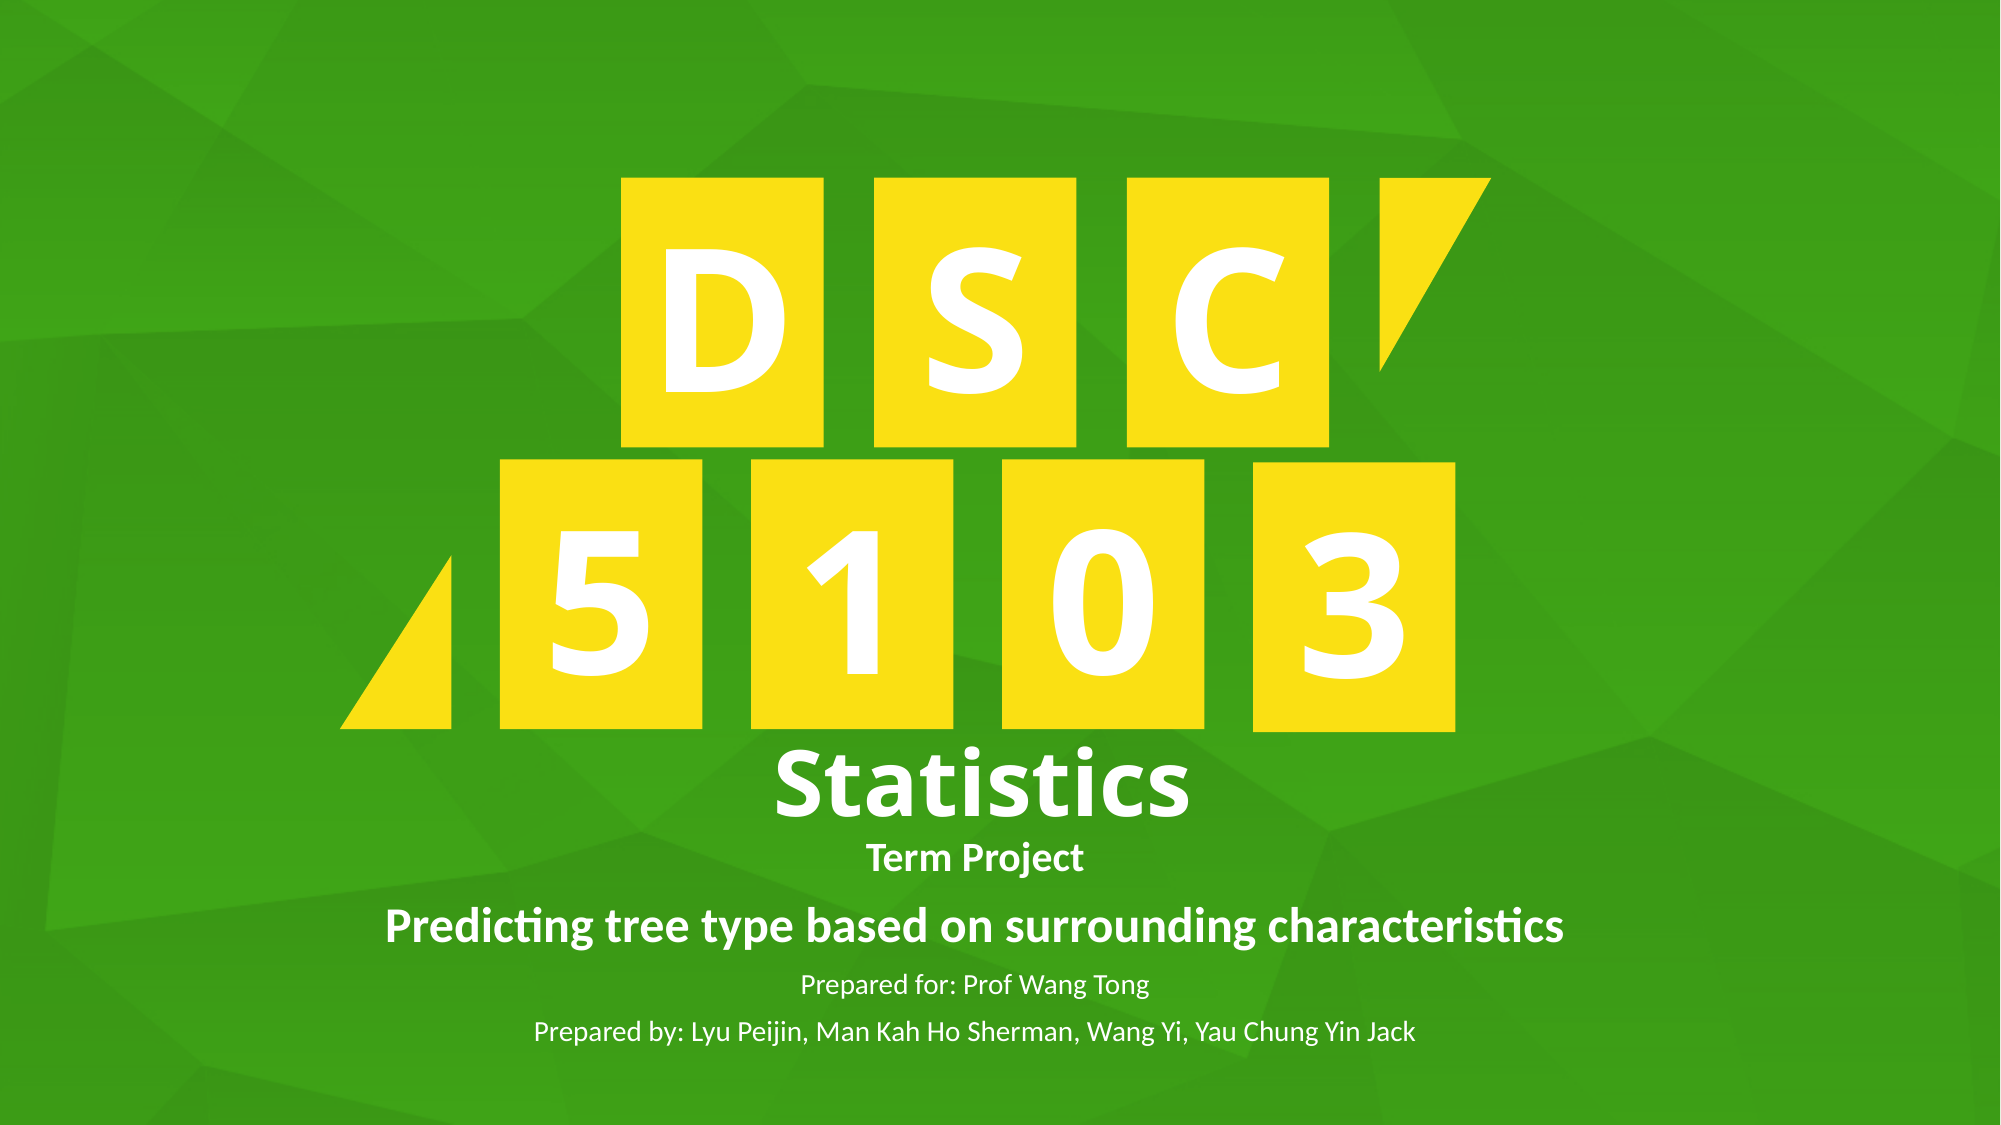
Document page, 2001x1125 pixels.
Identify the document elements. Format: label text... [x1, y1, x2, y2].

text_box C [1126, 177, 1330, 448]
text_box 1 [750, 458, 954, 730]
text_box 0 [1001, 458, 1205, 730]
text_box [1378, 176, 1494, 373]
text_box Statistics [650, 716, 1316, 842]
text_box [337, 551, 453, 731]
picture [0, 0, 2001, 1125]
text_box Term Project Predicting tree type based on surrounding characteristics Prepared for: Prof Wang Tong Prepared by: Lyu Peijin, Man Kah Ho Sherman, Wang Yi, Yau Chung Yin Jack [305, 822, 1646, 1055]
text_box 5 [499, 458, 703, 730]
text_box D [620, 177, 825, 448]
text_box 3 [1252, 461, 1457, 733]
text_box S [873, 177, 1077, 448]
